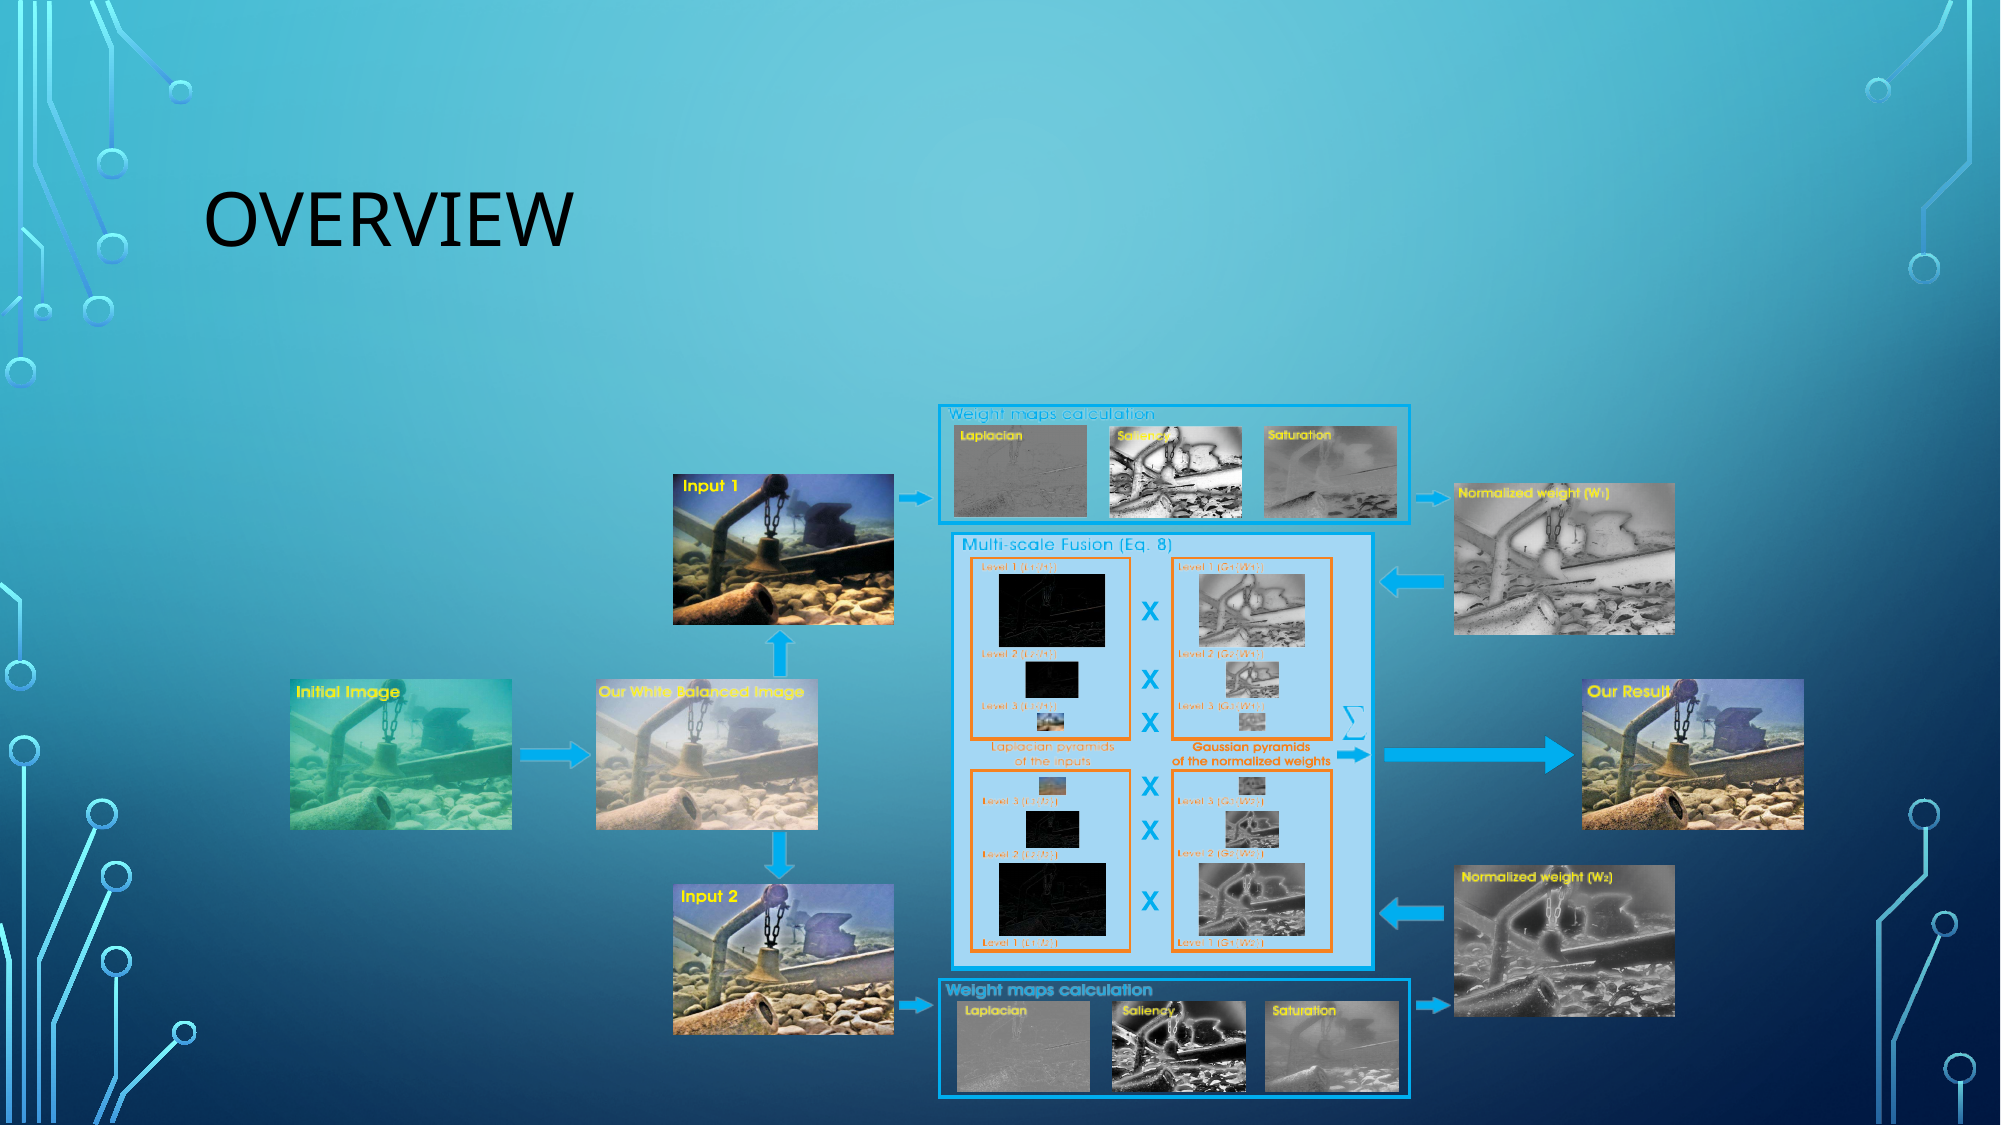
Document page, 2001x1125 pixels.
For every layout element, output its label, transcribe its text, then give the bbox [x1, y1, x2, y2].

title OVERVIEW [187, 101, 1813, 344]
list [78, 403, 1957, 1125]
